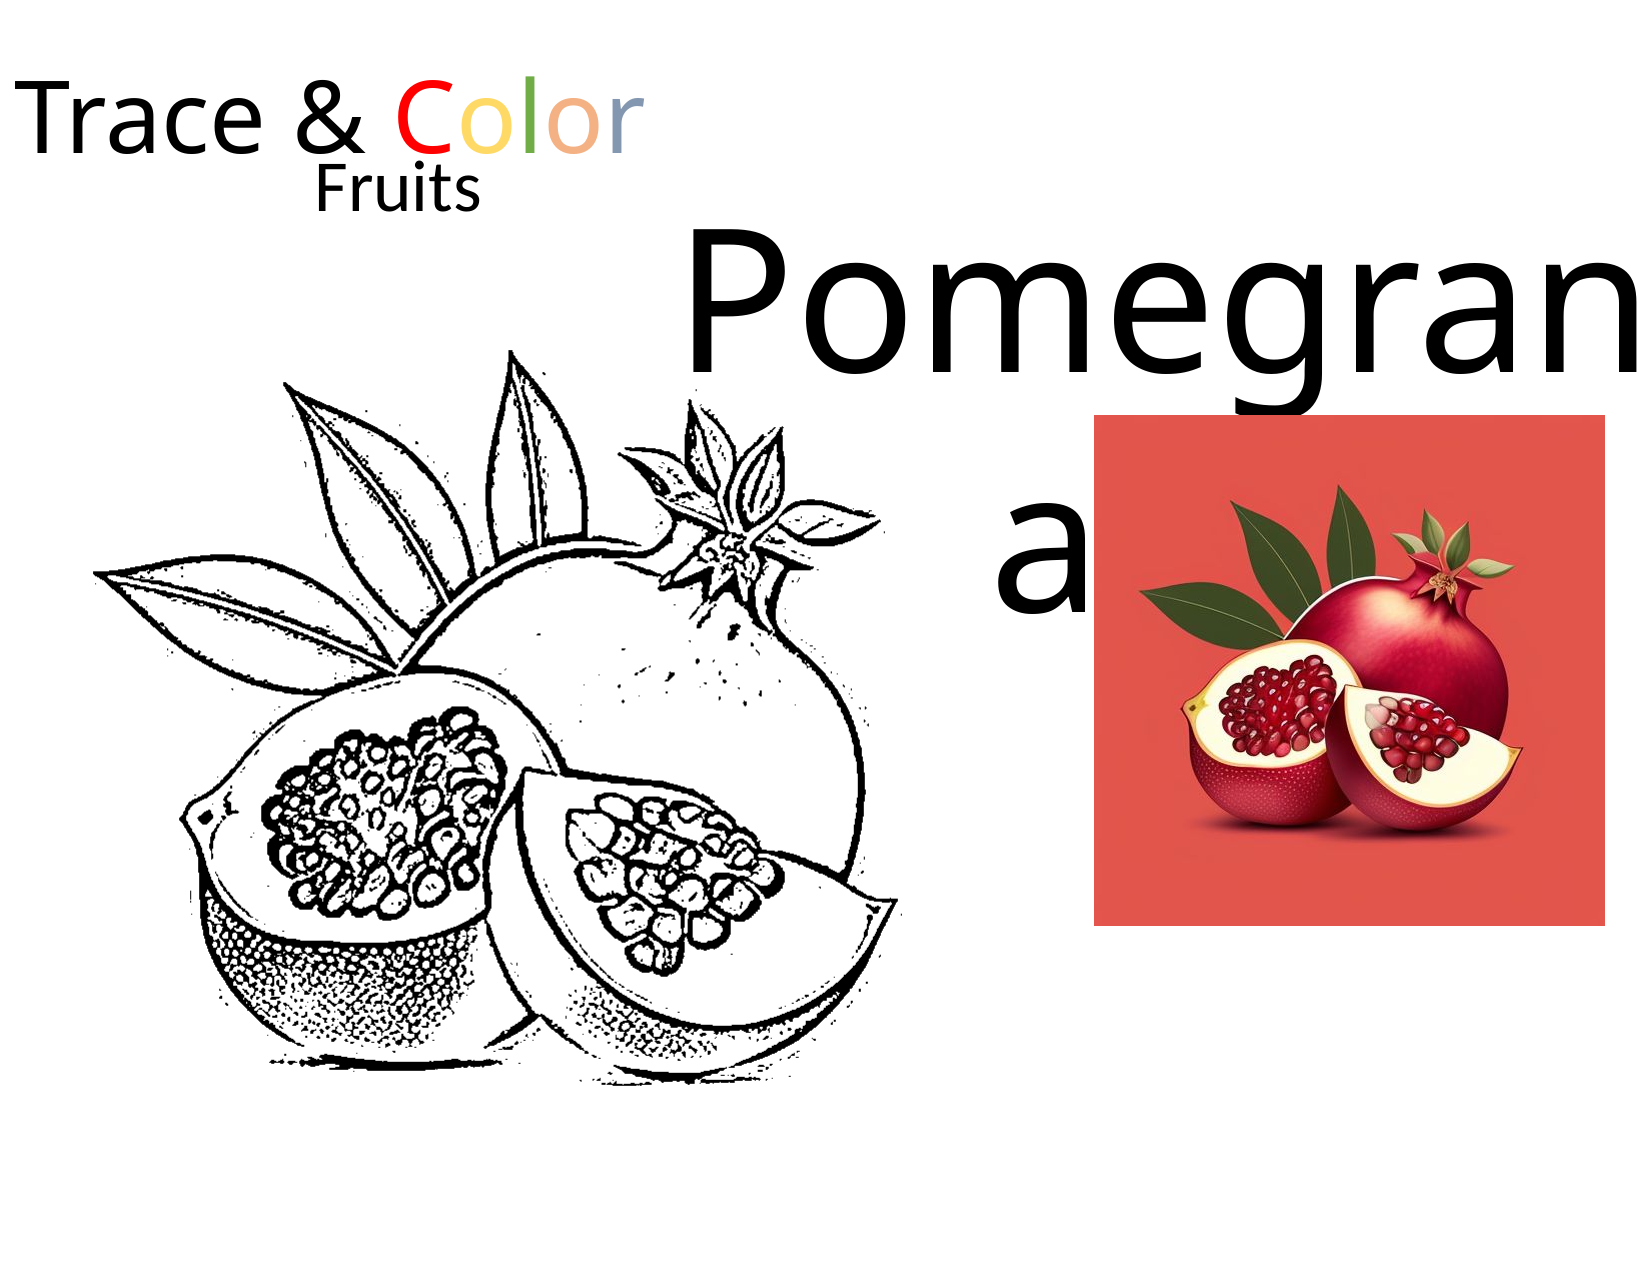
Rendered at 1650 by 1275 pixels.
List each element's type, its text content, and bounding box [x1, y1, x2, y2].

text_box Pomegranate [783, 164, 1650, 660]
picture [1094, 415, 1605, 926]
text_box Fruits [14, 130, 783, 205]
text_box Trace & Color [0, 45, 827, 181]
picture [0, 205, 1069, 1275]
